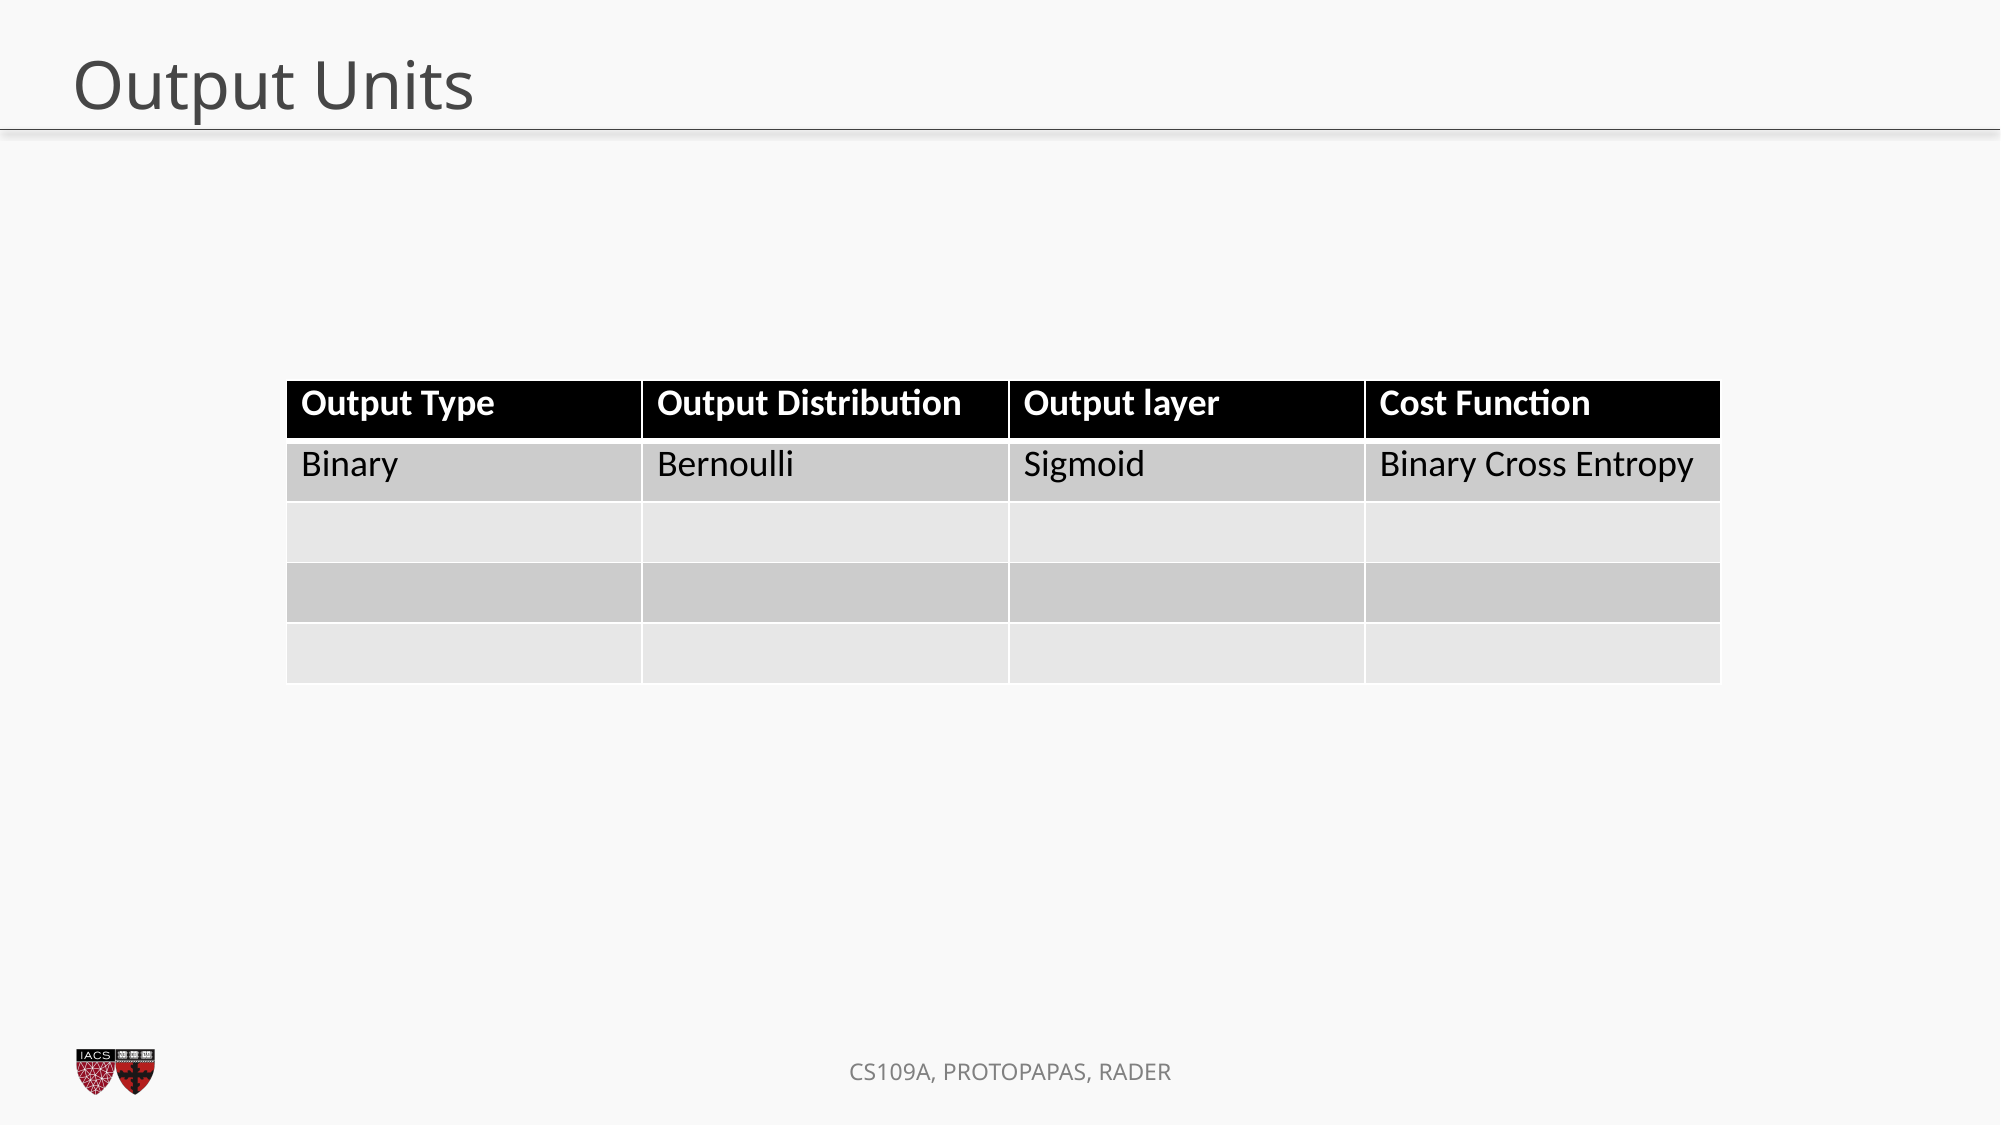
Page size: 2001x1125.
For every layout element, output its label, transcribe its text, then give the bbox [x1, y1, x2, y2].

table_cell [1010, 563, 1364, 622]
table_cell [1366, 503, 1720, 562]
table_cell Binary [287, 444, 641, 501]
table_cell [287, 503, 641, 562]
table_cell [1010, 624, 1364, 683]
table_cell [287, 624, 641, 683]
table_cell [1366, 563, 1720, 622]
title Output Units [57, 35, 1943, 162]
table_header Cost Function [1366, 381, 1720, 438]
picture [75, 1049, 155, 1095]
table_cell Binary Cross Entropy [1366, 444, 1720, 501]
table_cell Bernoulli [643, 444, 1008, 501]
table_cell [643, 563, 1008, 622]
table_header Output Distribution [643, 381, 1008, 438]
table_cell [1366, 624, 1720, 683]
table_cell [643, 624, 1008, 683]
table_cell [643, 503, 1008, 562]
table_cell Sigmoid [1010, 444, 1364, 501]
table_cell [287, 563, 641, 622]
table_header Output layer [1010, 381, 1364, 438]
table_header Output Type [287, 381, 641, 438]
table_cell [1010, 503, 1364, 562]
